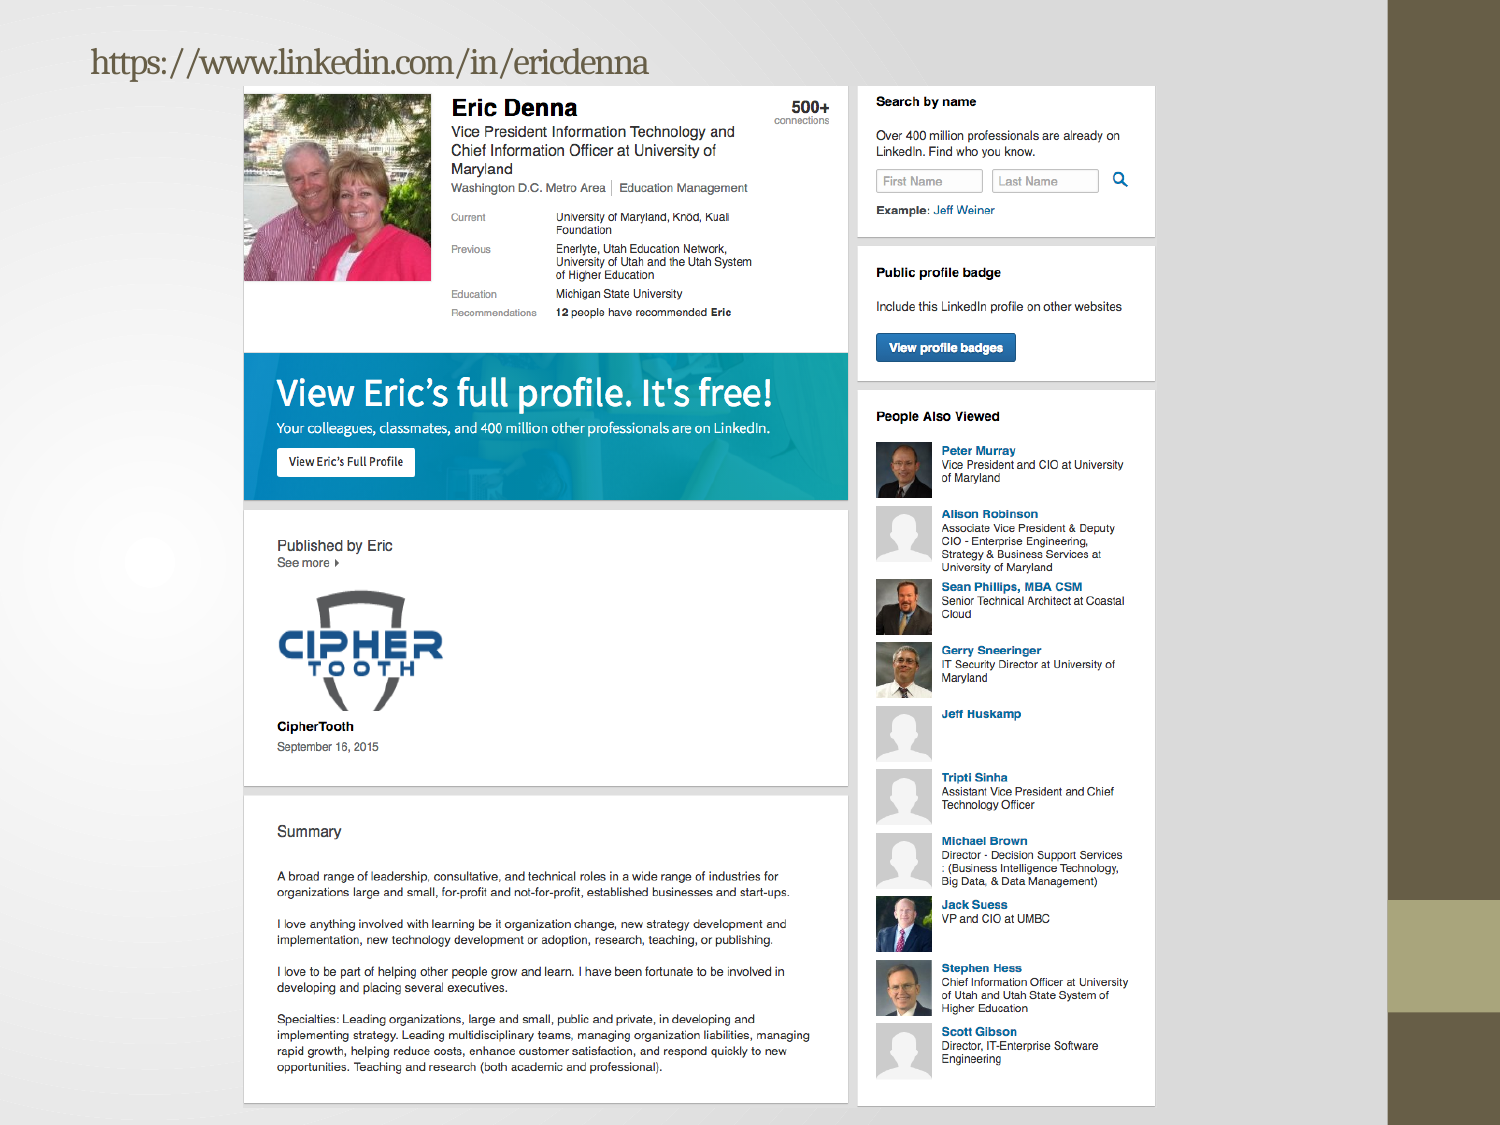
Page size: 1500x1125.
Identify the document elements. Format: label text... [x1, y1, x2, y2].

title https://www.linkedin.com/in/ericdenna [75, 0, 1325, 79]
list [0, 86, 1500, 1108]
